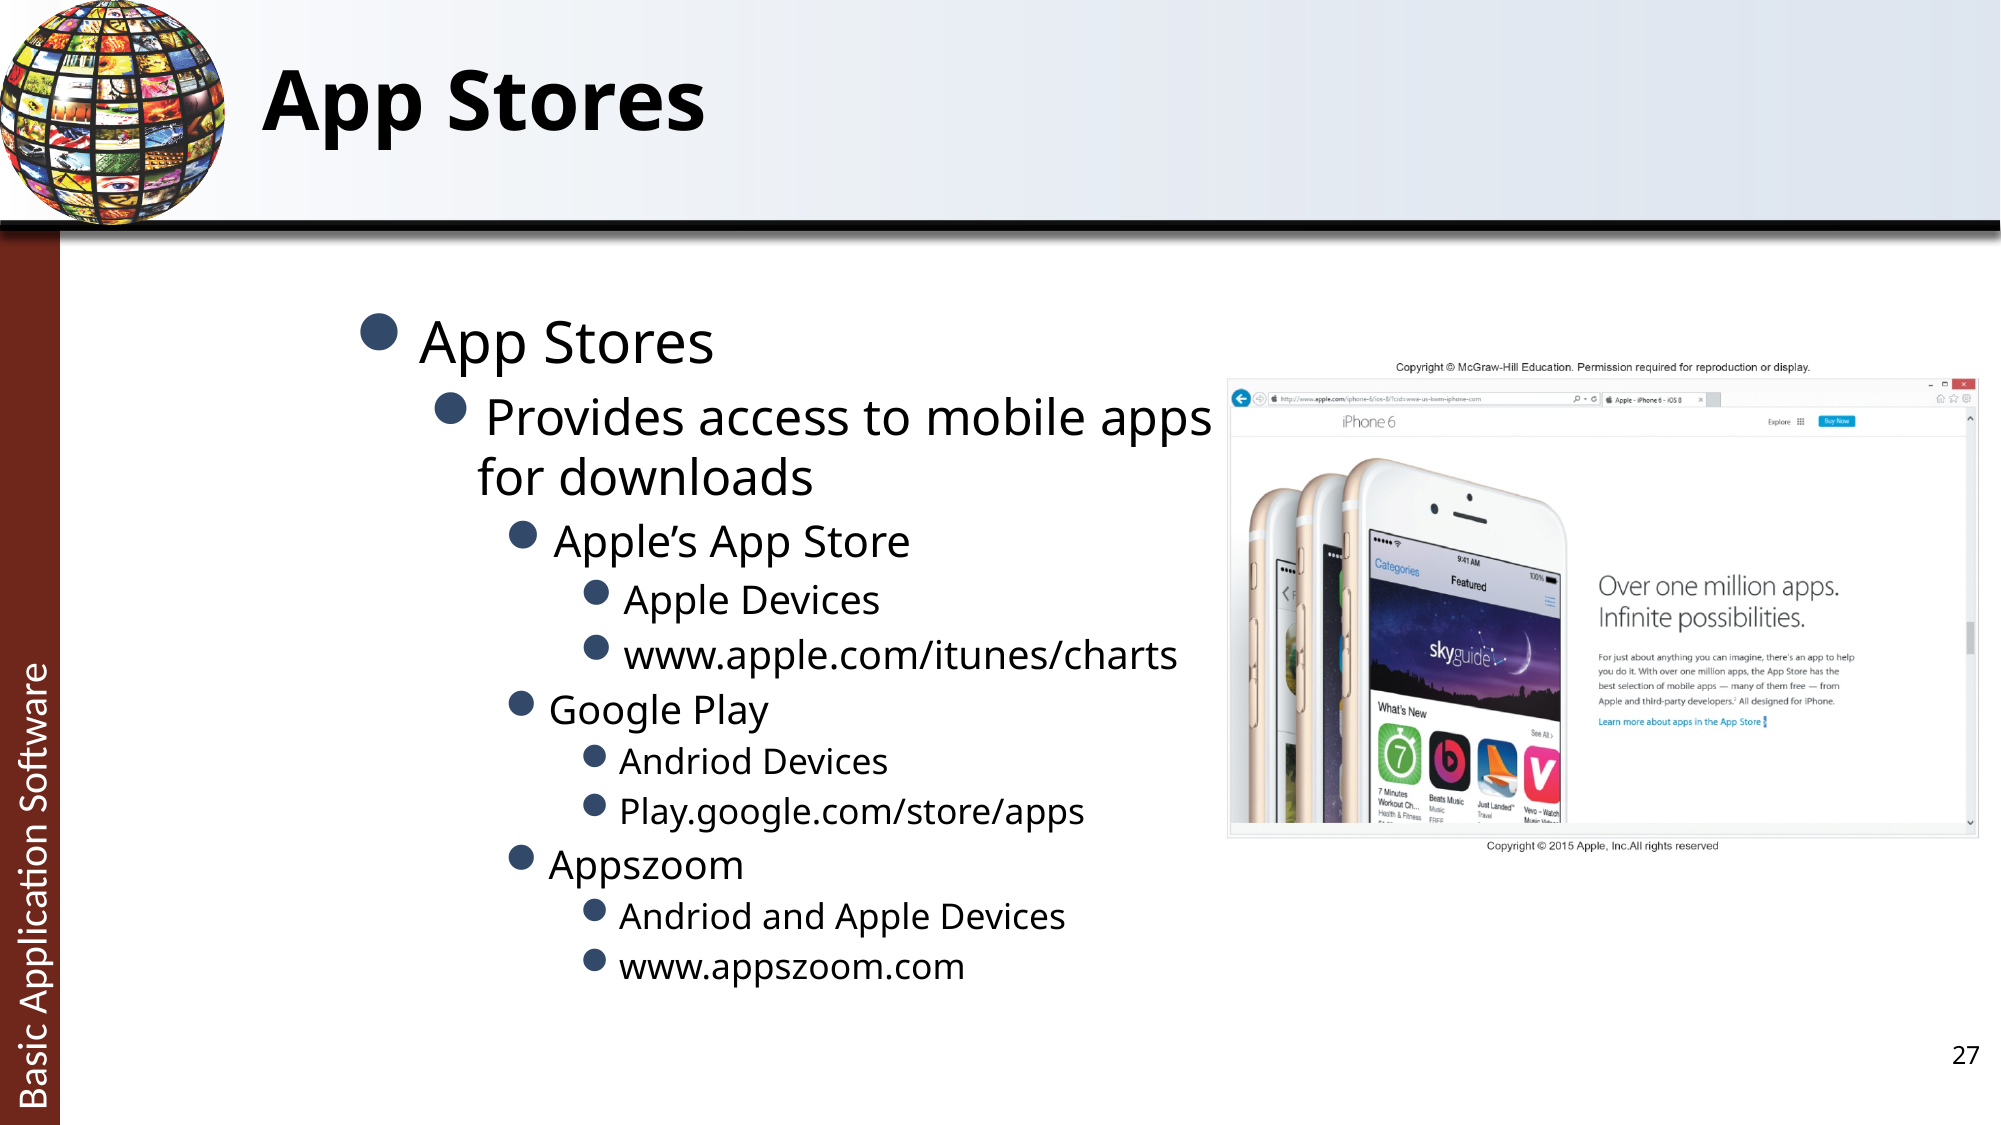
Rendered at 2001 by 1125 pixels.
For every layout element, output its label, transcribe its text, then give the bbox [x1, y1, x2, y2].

list App Stores Provides access to mobile apps for downloads Apple’s App Store Apple Devices www.apple.com/itunes/charts Google Play Andriod Devices Play.google.com/store/apps Appszoom Andriod and Apple Devices www.appszoom.com [340, 298, 1270, 1005]
title App Stores [247, 0, 1985, 195]
slide_number 27 [1795, 1033, 1996, 1079]
picture [1224, 362, 1980, 853]
picture [0, 0, 225, 225]
